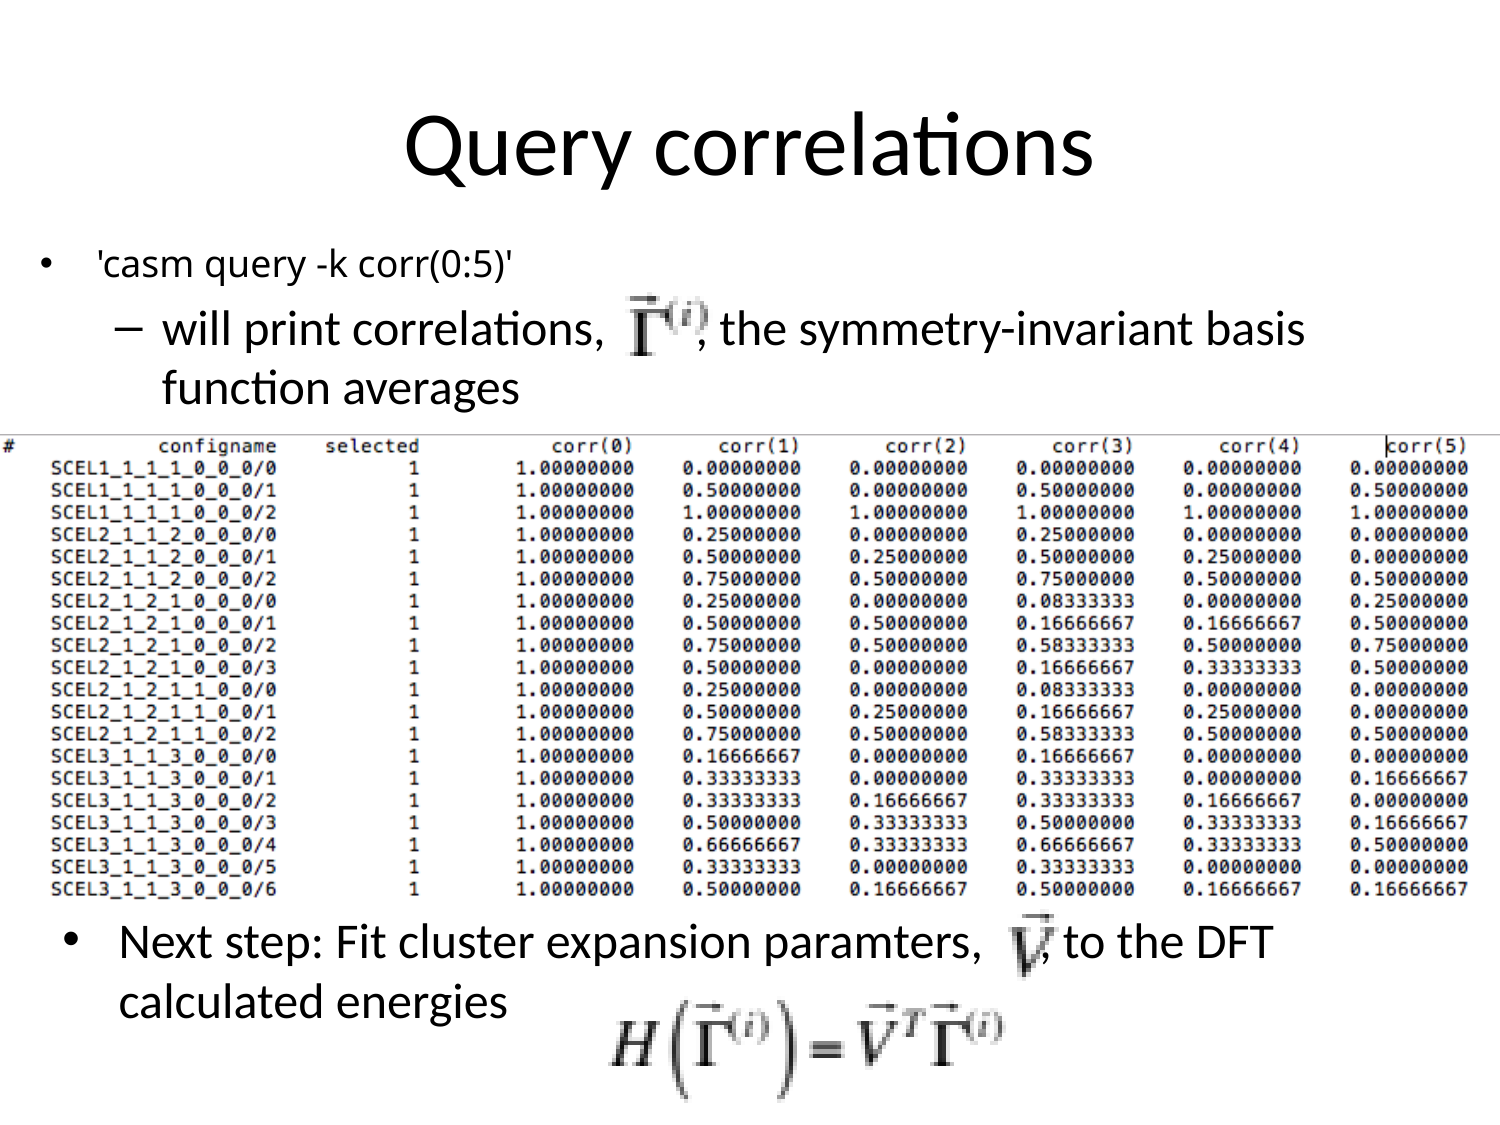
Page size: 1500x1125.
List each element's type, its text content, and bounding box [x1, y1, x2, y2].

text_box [999, 900, 1064, 987]
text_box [599, 988, 1012, 1112]
title Query correlations [75, 45, 1425, 233]
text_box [616, 284, 714, 365]
text_box Next step: Fit cluster expansion paramters, , to the DFT calculated energies [1014, 910, 1364, 1116]
picture [0, 434, 1500, 902]
text_box 'casm query -k corr(0:5)' will print correlations, , the symmetry-invariant basis function averages [24, 232, 1342, 432]
text_box Next step: Fit cluster expansion paramters, , to the DFT calculated energies [47, 910, 994, 1116]
